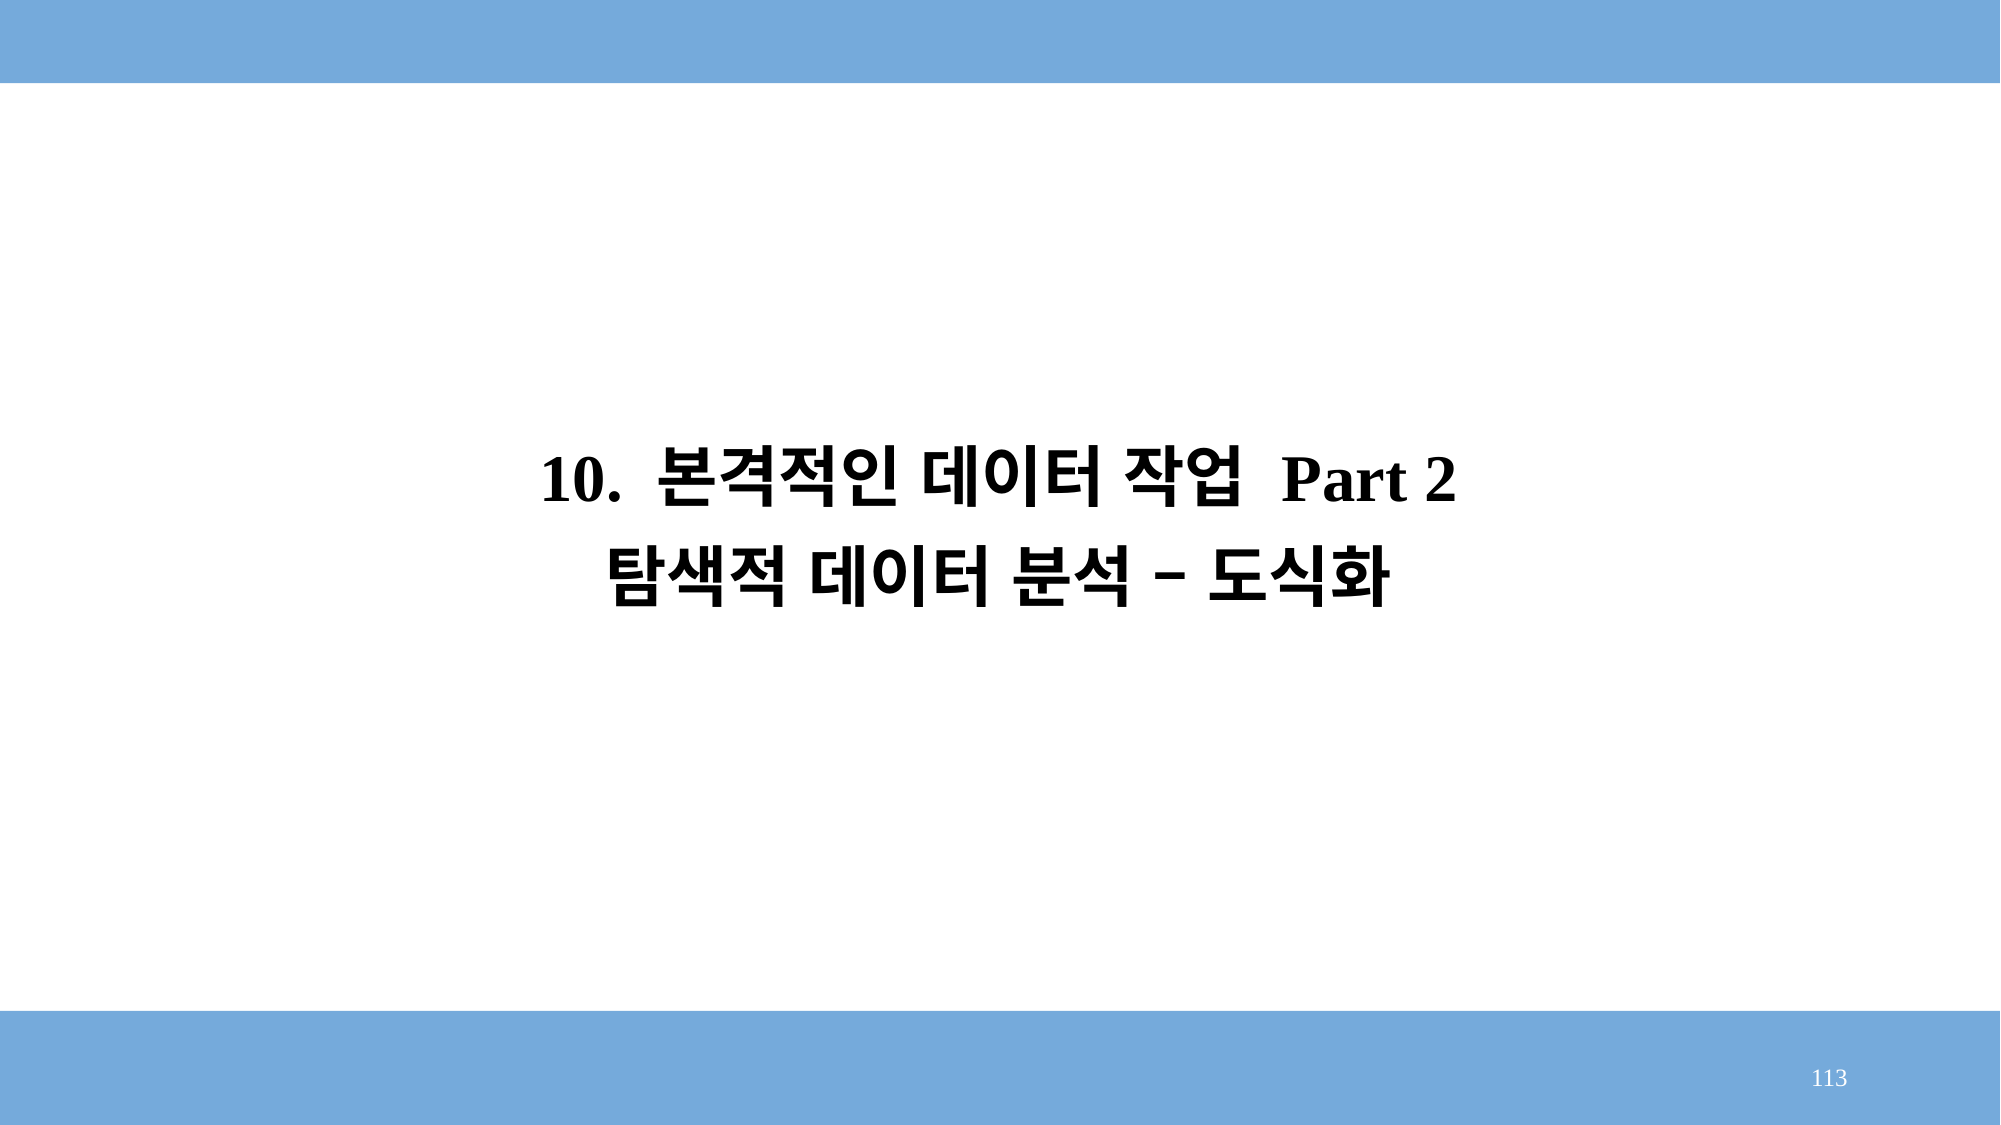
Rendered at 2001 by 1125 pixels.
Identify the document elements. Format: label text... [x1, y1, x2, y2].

title 10. 본격적인 데이터 작업 Part 2 탐색적 데이터 분석 – 도식화 [136, 280, 1862, 749]
slide_number 113 [1412, 1042, 1863, 1103]
